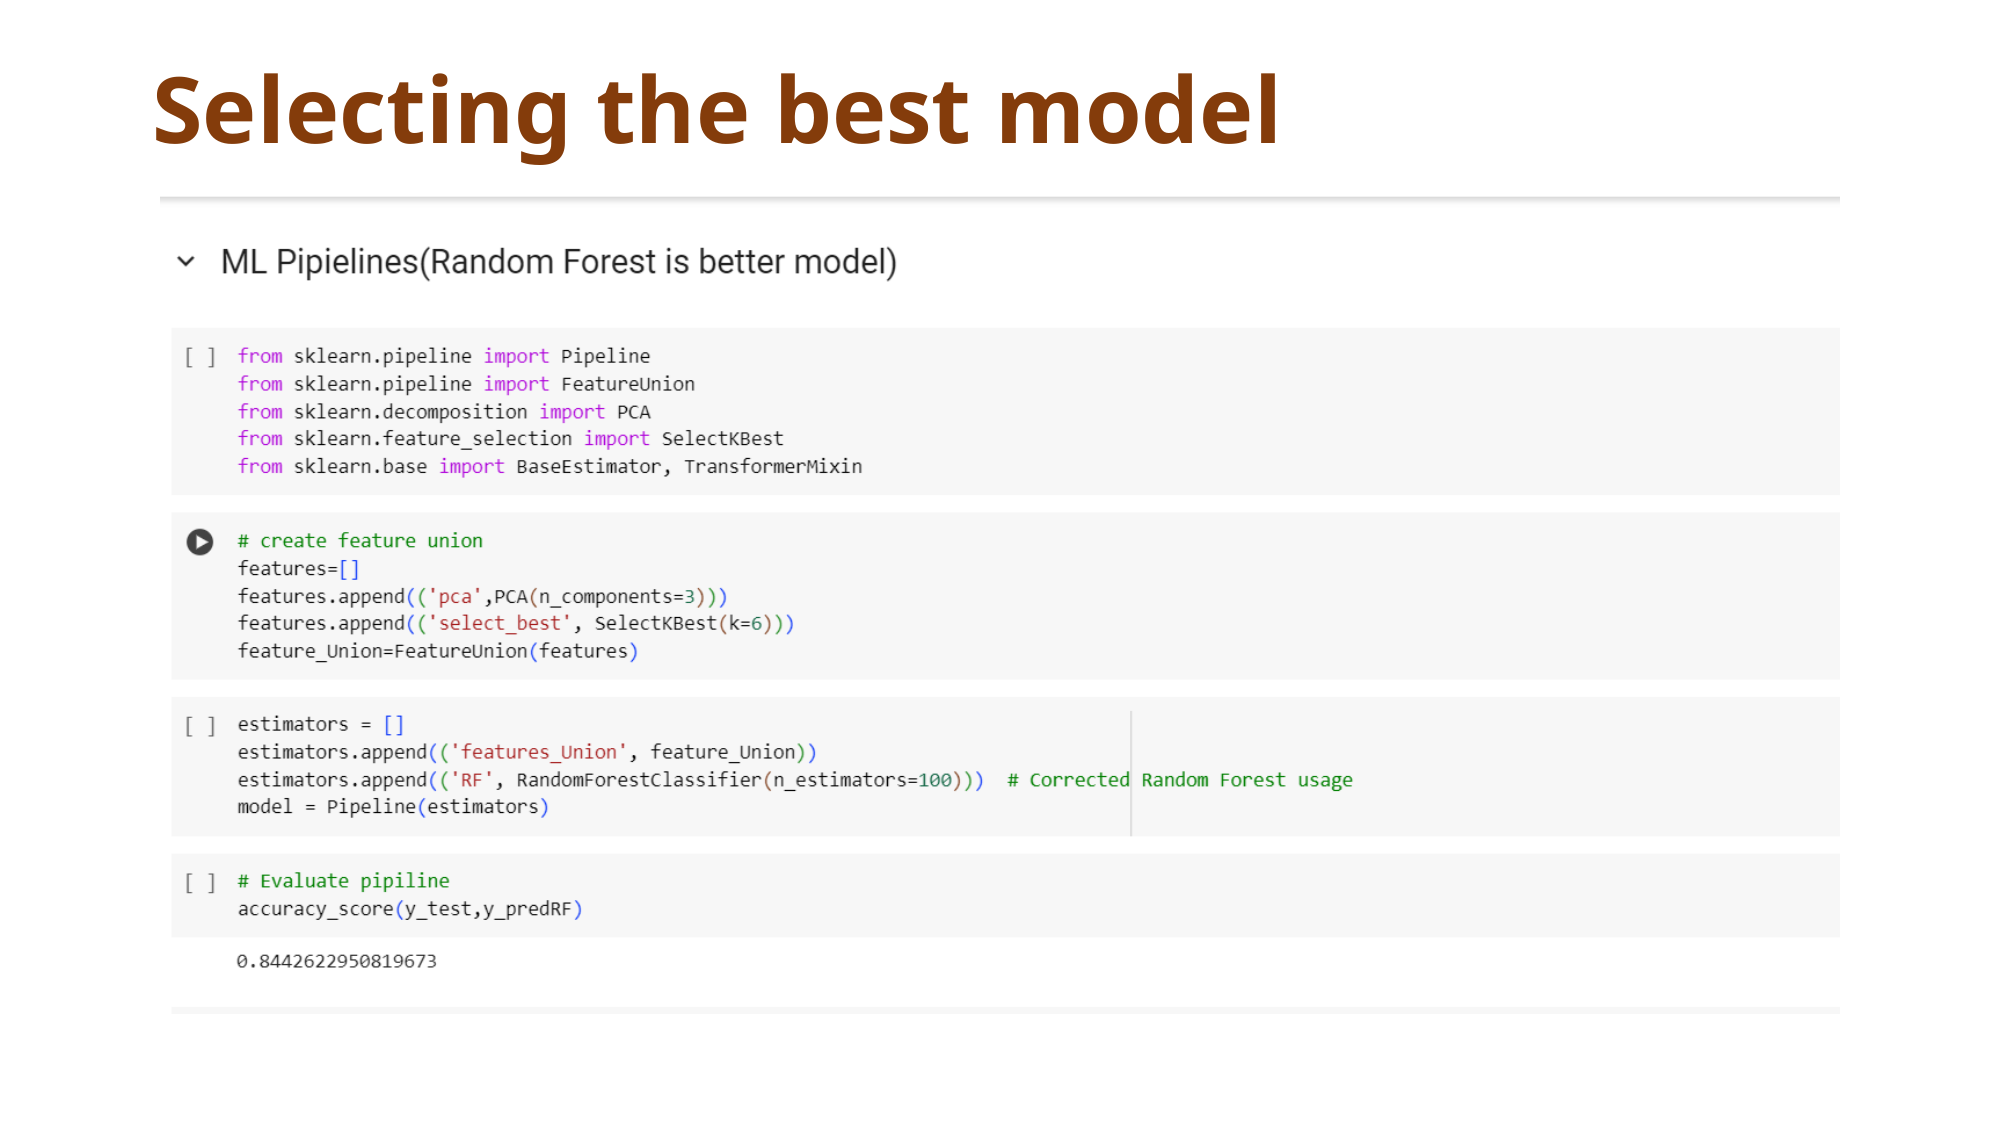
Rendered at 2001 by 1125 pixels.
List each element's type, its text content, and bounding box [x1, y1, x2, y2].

title Selecting the best model [137, 59, 1863, 167]
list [160, 191, 1840, 1014]
